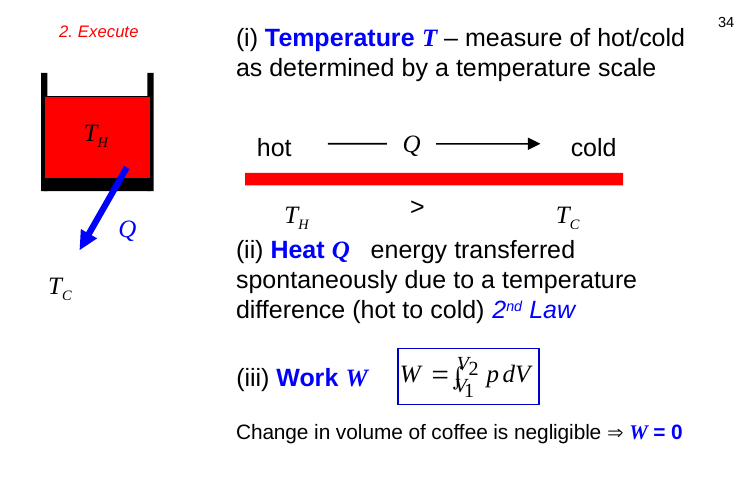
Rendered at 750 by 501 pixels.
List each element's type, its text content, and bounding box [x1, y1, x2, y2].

text_box > [395, 182, 440, 226]
text_box Q [103, 204, 152, 250]
text_box Q [387, 120, 436, 165]
text_box TC [33, 261, 87, 311]
text_box [79, 208, 103, 250]
text_box (iii) Work W [221, 354, 383, 399]
text_box (i) Temperature T – measure of hot/cold as determined by a temperature scale [221, 13, 718, 89]
text_box 2. Execute [44, 13, 154, 49]
text_box TH [269, 191, 324, 226]
text_box Change in volume of coffee is negligible  W = 0 [221, 410, 718, 451]
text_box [44, 72, 151, 192]
text_box hot cold [242, 123, 633, 169]
text_box [436, 137, 541, 151]
text_box (ii) Heat Q energy transferred spontaneously due to a temperature difference (hot to cold) 2nd Law [221, 226, 730, 332]
text_box TC [541, 191, 595, 226]
slide_number 34 [566, 9, 742, 45]
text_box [398, 349, 539, 404]
